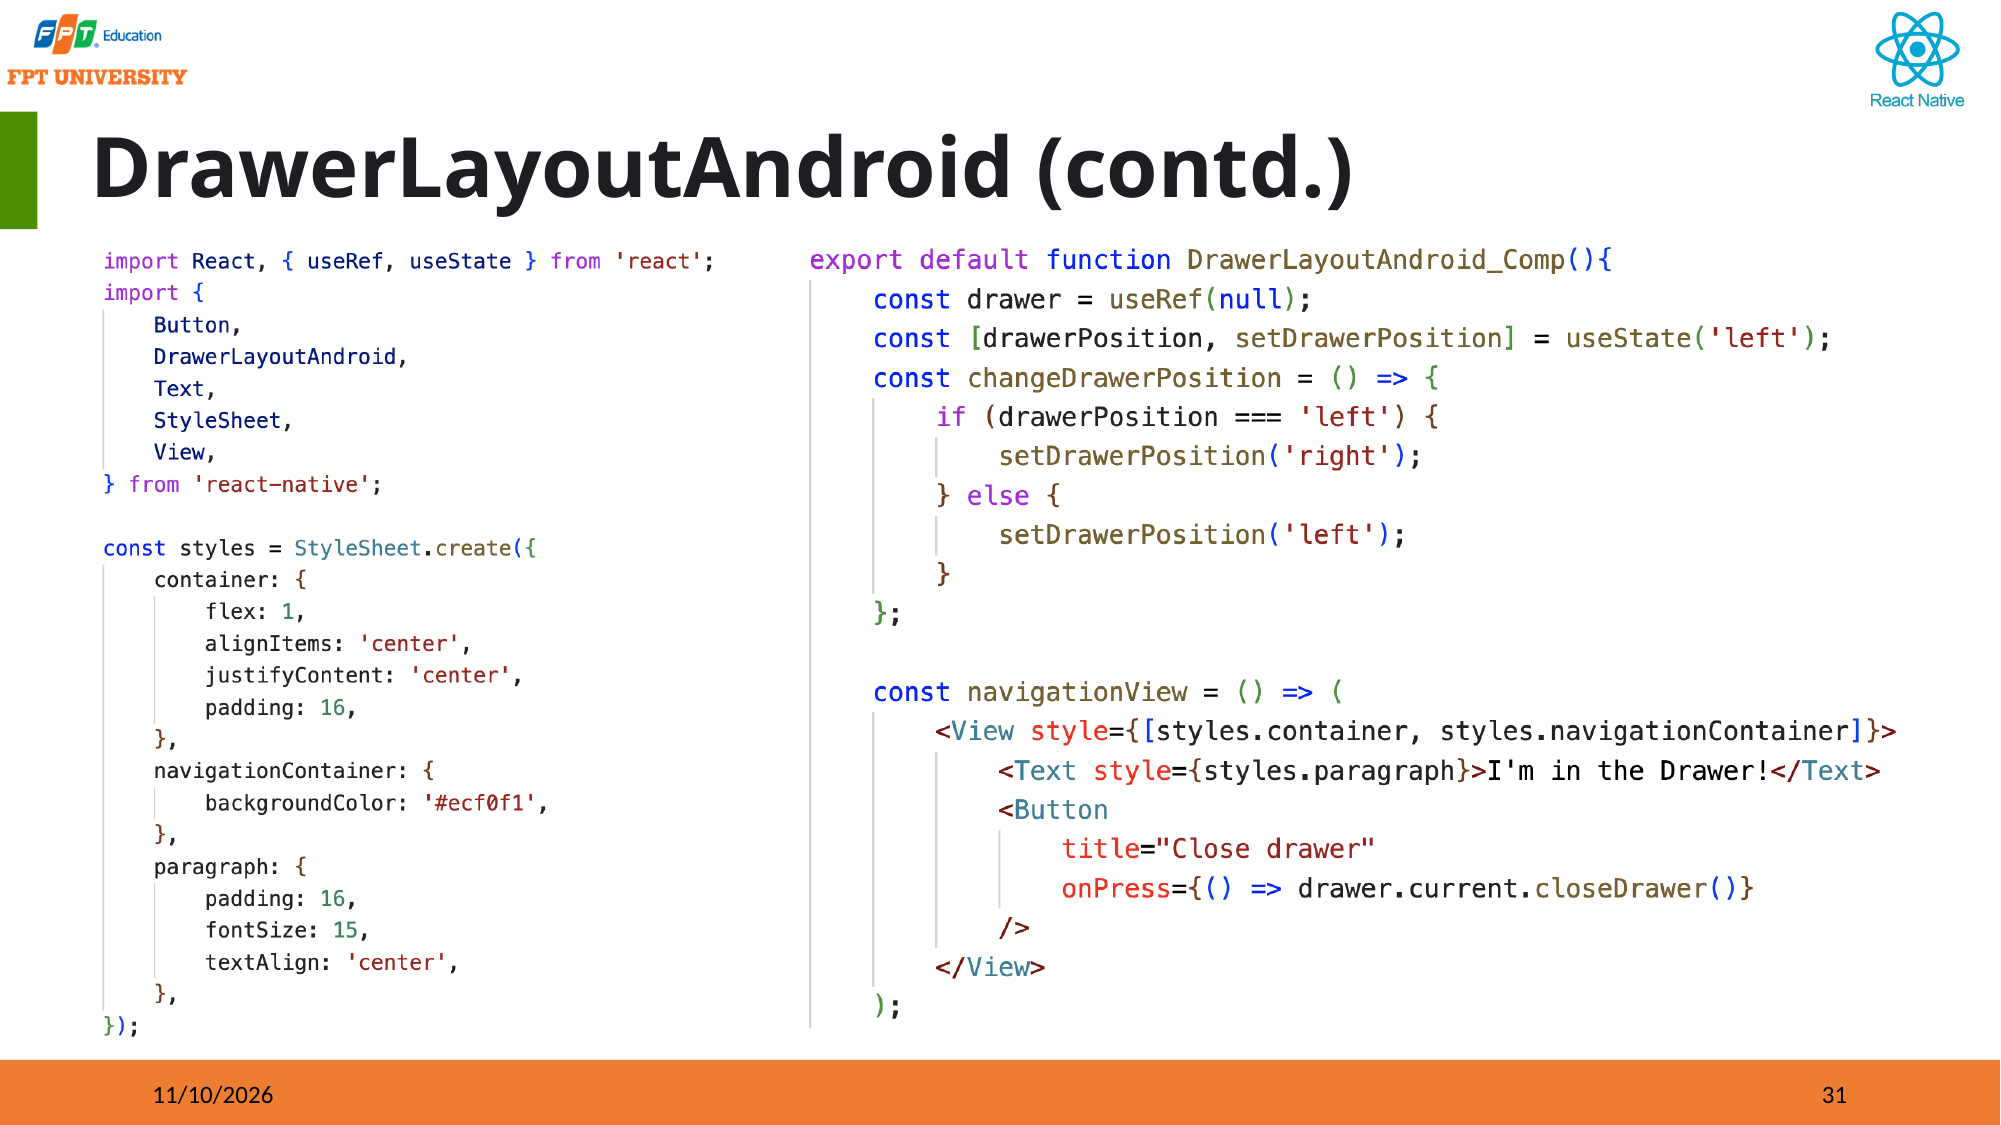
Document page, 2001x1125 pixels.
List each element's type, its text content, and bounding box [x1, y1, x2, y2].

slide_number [137, 1063, 588, 1124]
picture [0, 0, 194, 95]
picture [1839, 9, 1996, 112]
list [96, 241, 720, 1044]
picture [801, 241, 1904, 1029]
slide_number 31 [1412, 1063, 1863, 1124]
title DrawerLayoutAndroid (contd.) [37, 111, 1978, 230]
